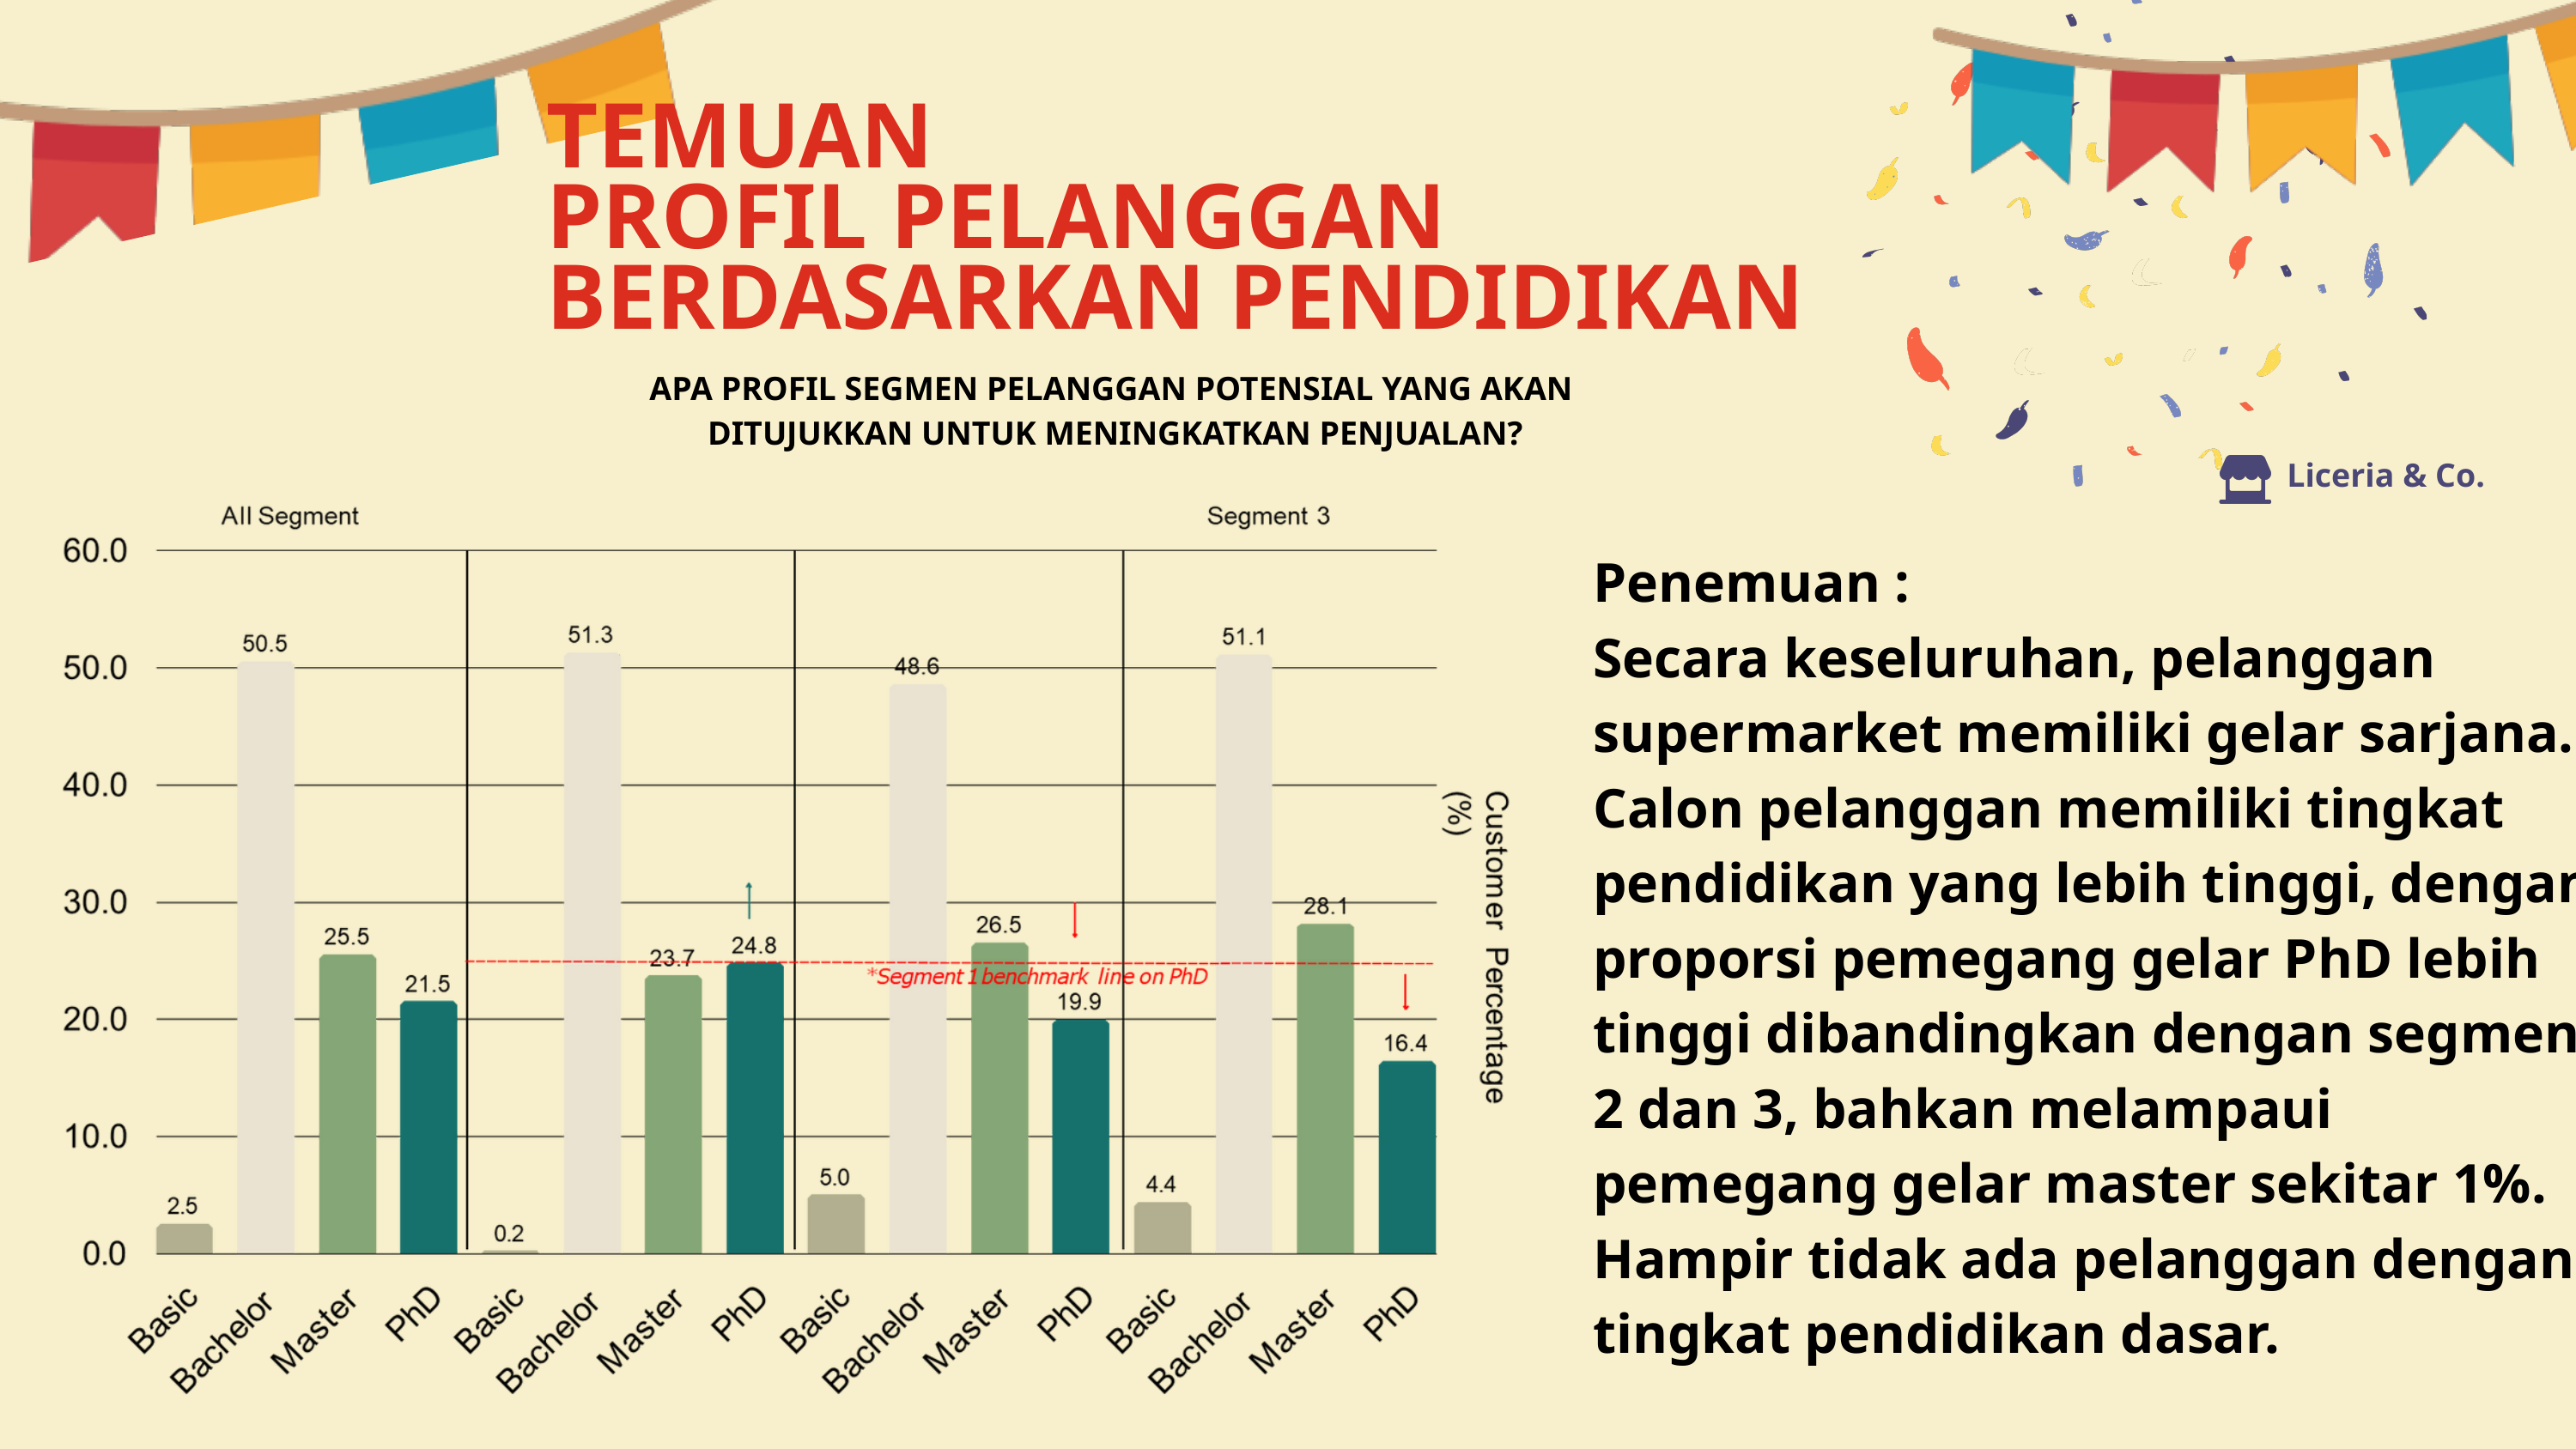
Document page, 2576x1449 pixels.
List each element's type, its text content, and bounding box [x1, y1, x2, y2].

text_box Penemuan : Secara keseluruhan, pelanggan supermarket memiliki gelar sarjana. Calon pelanggan memiliki tingkat pendidikan yang lebih tinggi, dengan proporsi pemegang gelar PhD lebih tinggi dibandingkan dengan segmen 2 dan 3, bahkan melampaui pemegang gelar master sekitar 1%. Hampir tidak ada pelanggan dengan tingkat pendidikan dasar. [1593, 537, 2576, 1440]
text_box [1862, 0, 2427, 488]
text_box APA PROFIL SEGMEN PELANGGAN POTENSIAL YANG AKAN DITUJUKKAN UNTUK MENINGKATKAN PENJUALAN? [638, 361, 1594, 452]
text_box TEMUAN PROFIL PELANGGAN BERDASARKAN PENDIDIKAN [546, 105, 1862, 348]
text_box [42, 492, 1526, 1430]
text_box [0, 0, 761, 270]
text_box Liceria & Co. [2271, 448, 2501, 494]
text_box [2219, 455, 2272, 504]
text_box [1932, 0, 2576, 194]
